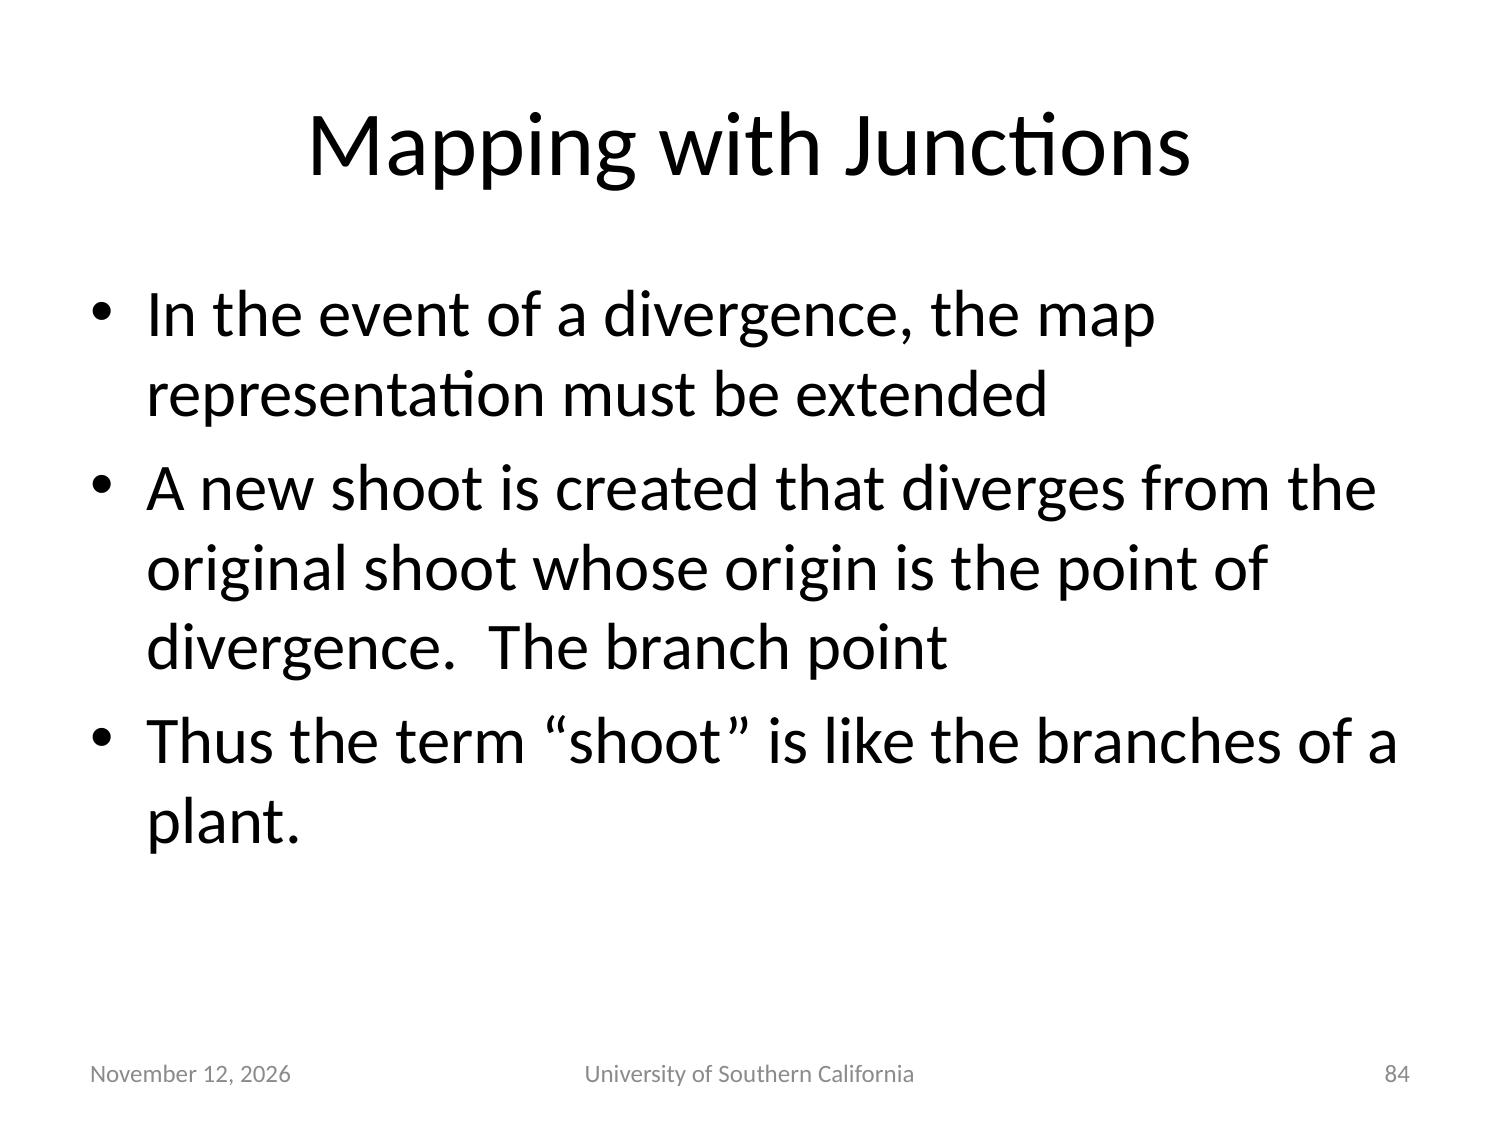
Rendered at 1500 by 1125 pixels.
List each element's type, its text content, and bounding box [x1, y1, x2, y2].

list In the event of a divergence, the map representation must be extended A new shoot is created that diverges from the original shoot whose origin is the point of divergence. The branch point Thus the term “shoot” is like the branches of a plant. [75, 262, 1425, 1005]
title Mapping with Junctions [75, 45, 1425, 233]
slide_number 84 [1074, 1042, 1425, 1103]
footer University of Southern California [512, 1042, 988, 1103]
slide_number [75, 1042, 425, 1103]
